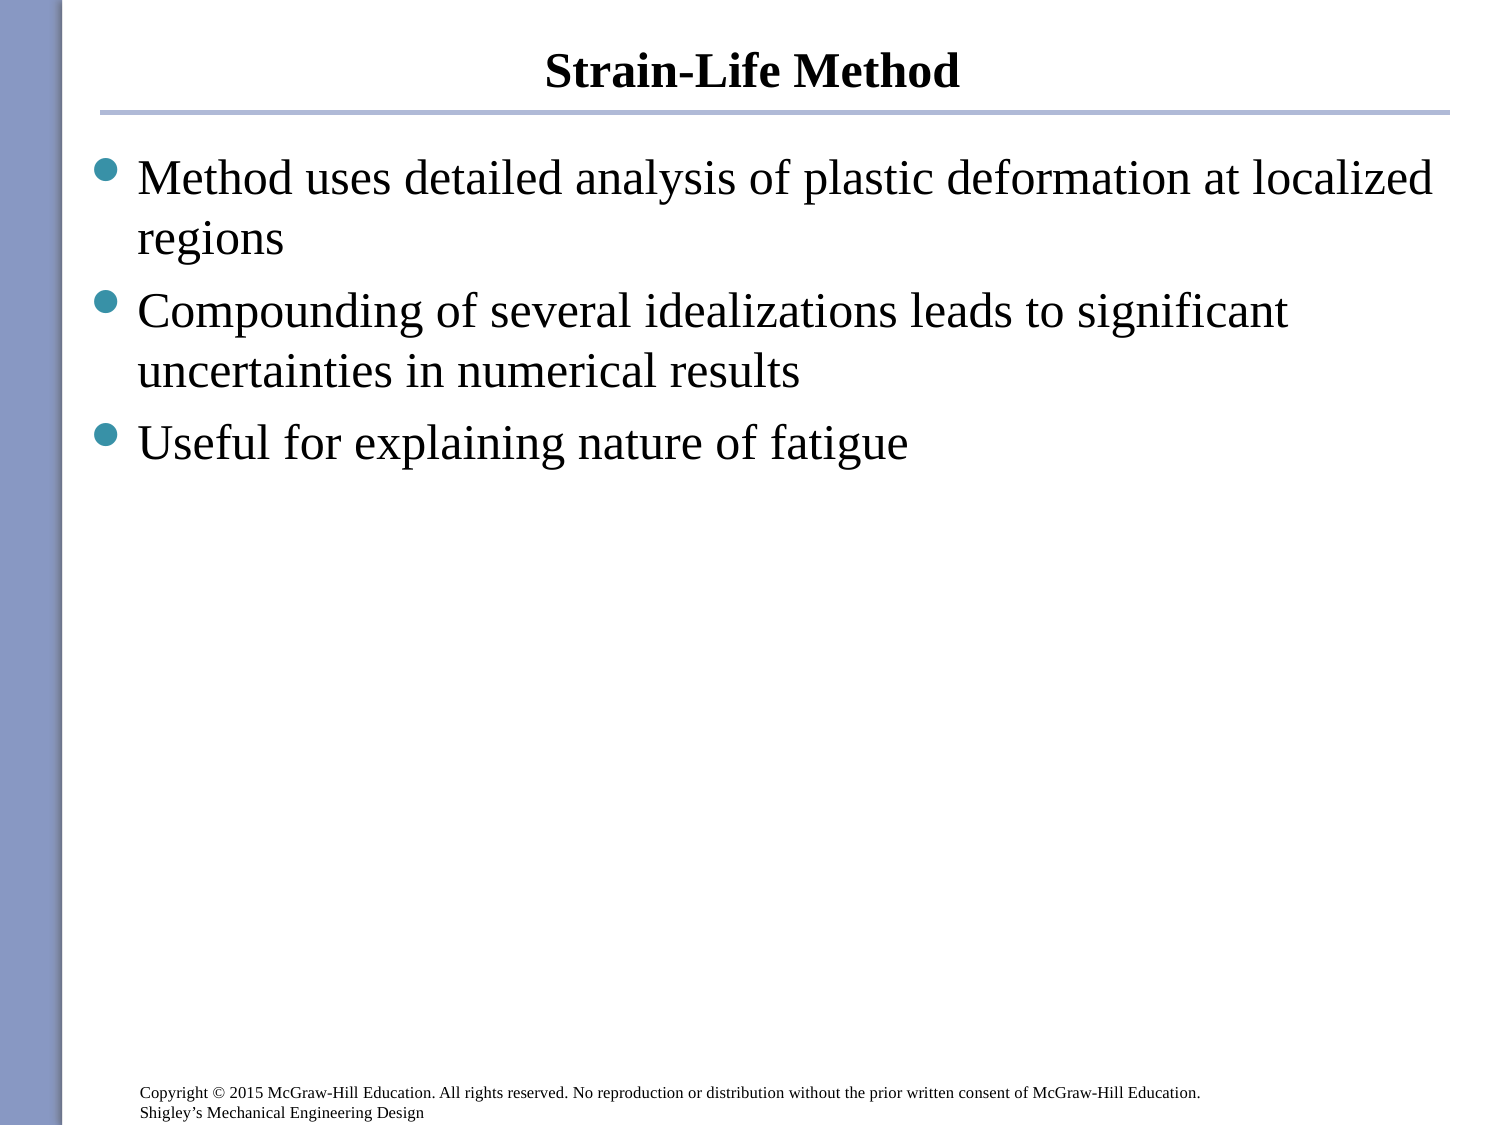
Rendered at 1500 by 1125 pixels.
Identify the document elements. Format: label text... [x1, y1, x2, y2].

list Method uses detailed analysis of plastic deformation at localized regions Compounding of several idealizations leads to significant uncertainties in numerical results Useful for explaining nature of fatigue [62, 137, 1450, 1088]
title Strain-Life Method [137, 30, 1368, 106]
